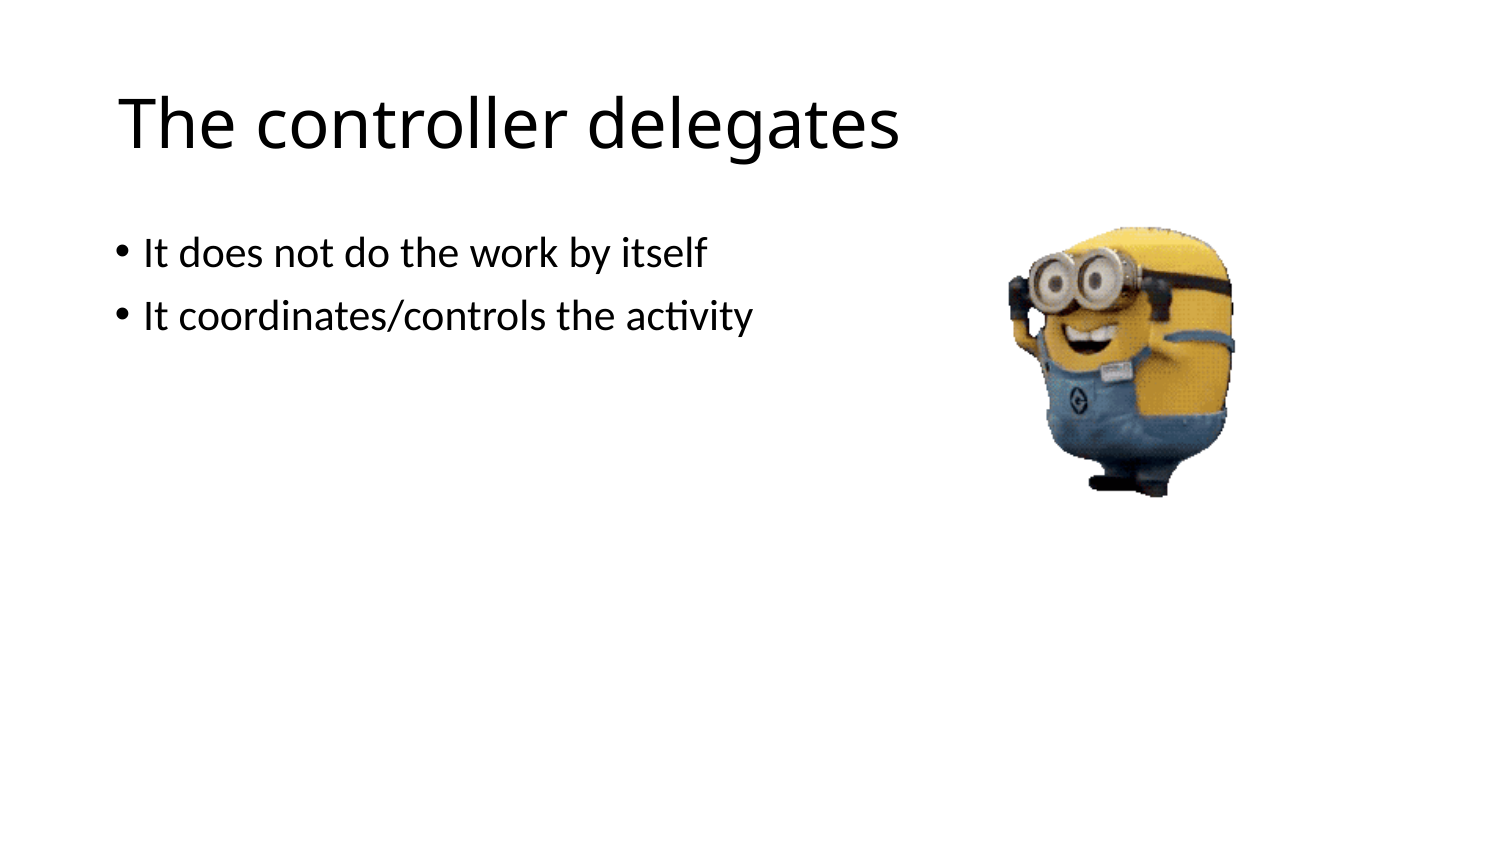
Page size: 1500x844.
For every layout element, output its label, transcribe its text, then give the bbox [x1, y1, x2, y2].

list It does not do the work by itself It coordinates/controls the activity [99, 221, 1438, 760]
title The controller delegates [103, 44, 1397, 208]
picture [962, 207, 1276, 521]
